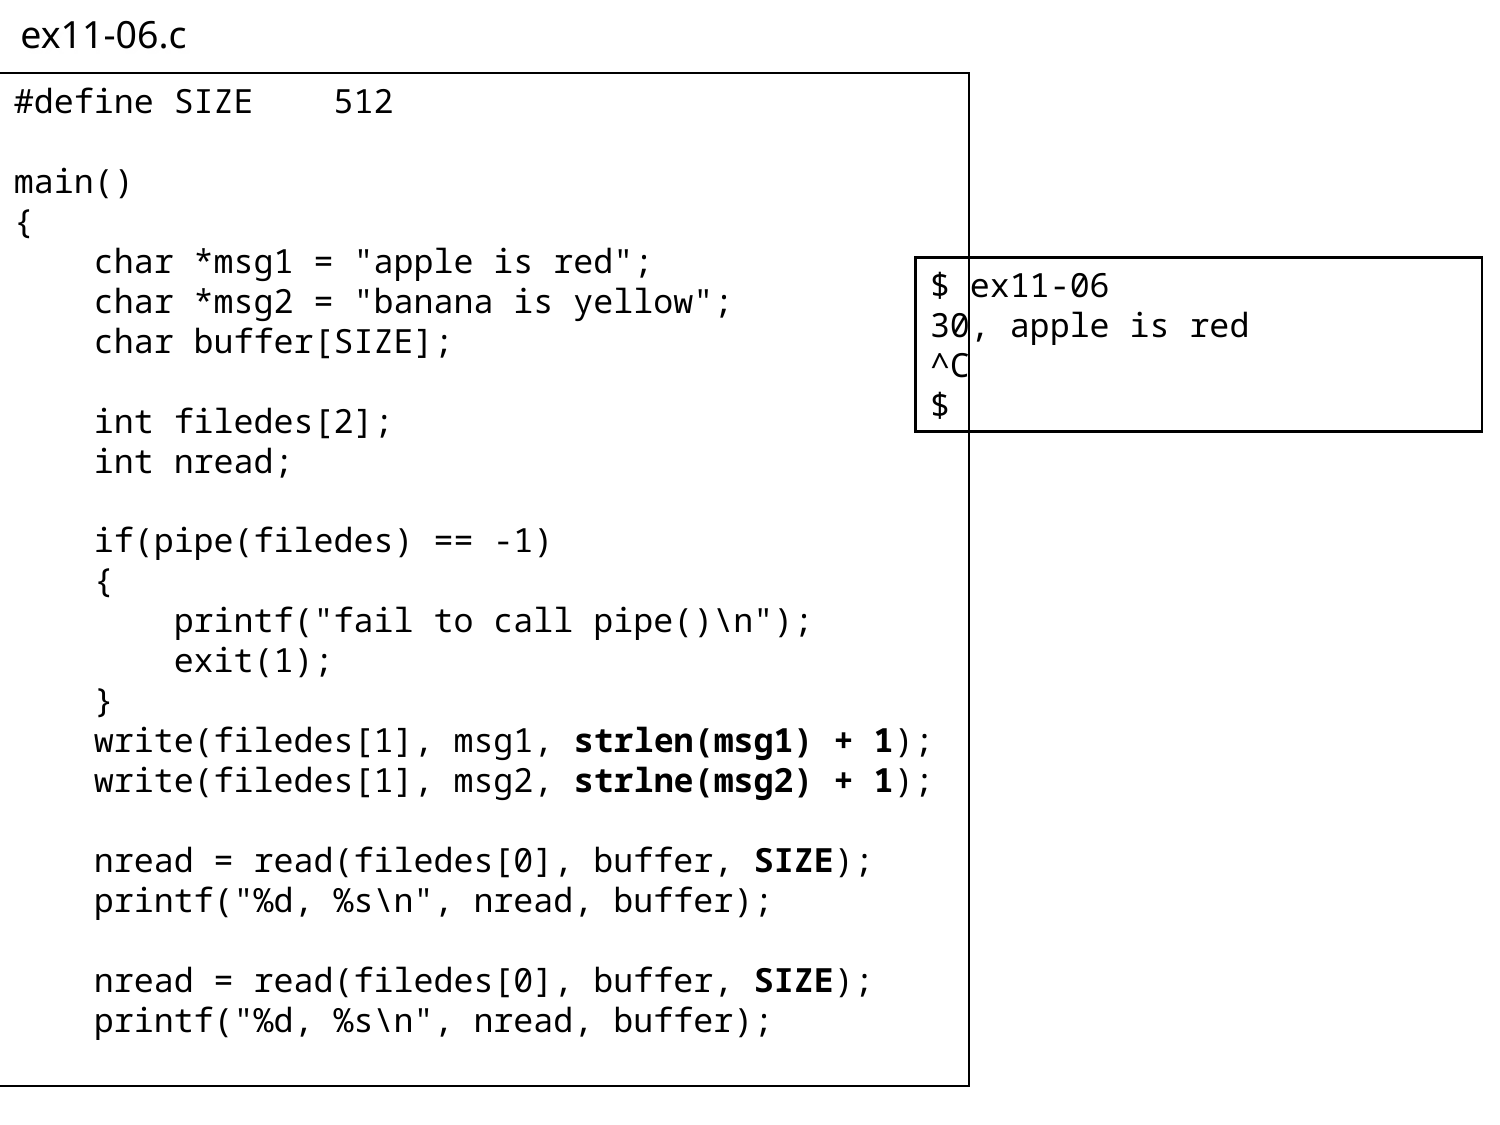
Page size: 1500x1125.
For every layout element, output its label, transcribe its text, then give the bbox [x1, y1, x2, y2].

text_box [979, 339, 1205, 481]
text_box ex11-06.c [5, 7, 231, 61]
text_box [926, 967, 1188, 1027]
text_box $ ex11-06 30, apple is red ^C $ [915, 257, 1483, 432]
text_box 04 #define SIZE 512 05 06 main() 07 { 08 char *msg1 = "apple is red"; 09 char *msg2 = "banana is yellow"; 10 char buffer[SIZE]; 11 12 int filedes[2]; 13 int nread; 14 15 if(pipe(filedes) == -1) 16 { 17 printf("fail to call pipe()\n"); 18 exit(1); 19 } 20 write(filedes[1], msg1, strlen(msg1) + 1); 21 write(filedes[1], msg2, strlne(msg2) + 1); 22 23 nread = read(filedes[0], buffer, SIZE); 24 printf("%d, %s\n", nread, buffer); 25 26 nread = read(filedes[0], buffer, SIZE); 27 printf("%d, %s\n", nread, buffer); } [0, 73, 969, 1086]
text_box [638, 508, 1193, 971]
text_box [630, 223, 973, 352]
